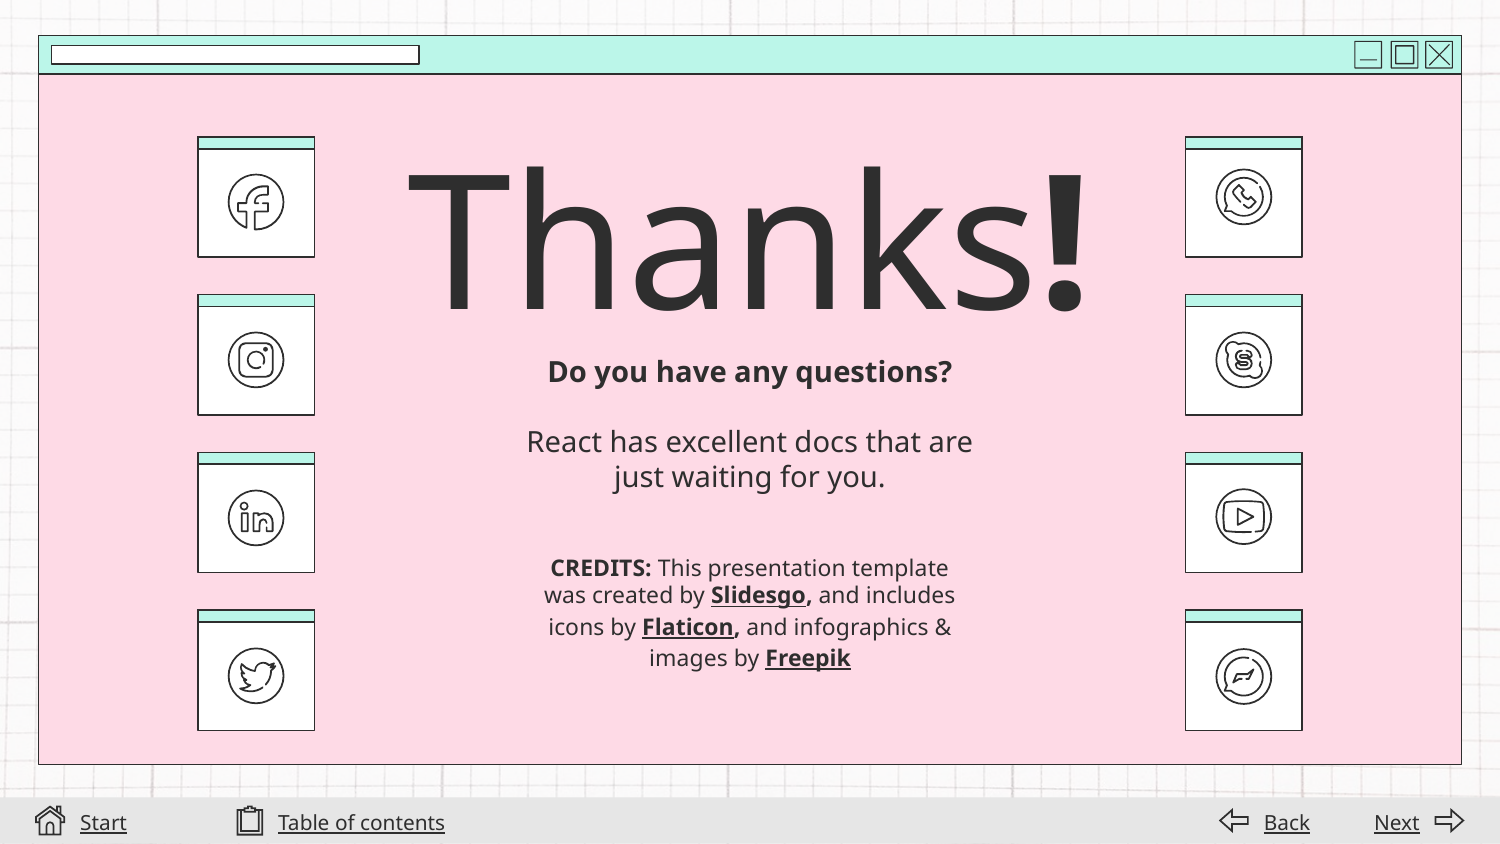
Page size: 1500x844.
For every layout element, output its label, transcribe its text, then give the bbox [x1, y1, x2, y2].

text_box [35, 805, 65, 836]
text_box [1218, 808, 1248, 833]
subtitle Back [1248, 794, 1331, 844]
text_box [1215, 488, 1273, 546]
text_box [197, 136, 315, 258]
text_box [197, 452, 315, 573]
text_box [227, 647, 285, 705]
subtitle Start [65, 794, 182, 844]
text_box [227, 331, 285, 389]
title Thanks! [328, 107, 1172, 359]
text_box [1185, 609, 1303, 731]
subtitle Do you have any questions? React has excellent docs that are just waiting for you. [486, 338, 1014, 540]
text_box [1215, 331, 1273, 389]
text_box [236, 805, 264, 836]
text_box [197, 609, 315, 731]
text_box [1185, 136, 1303, 258]
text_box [1185, 294, 1303, 416]
subtitle Table of contents [263, 794, 494, 844]
subtitle Next [1352, 794, 1435, 844]
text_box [227, 489, 285, 547]
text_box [1215, 647, 1273, 706]
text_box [197, 294, 315, 416]
text_box [1435, 808, 1465, 834]
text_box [1215, 168, 1273, 226]
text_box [1185, 452, 1303, 573]
